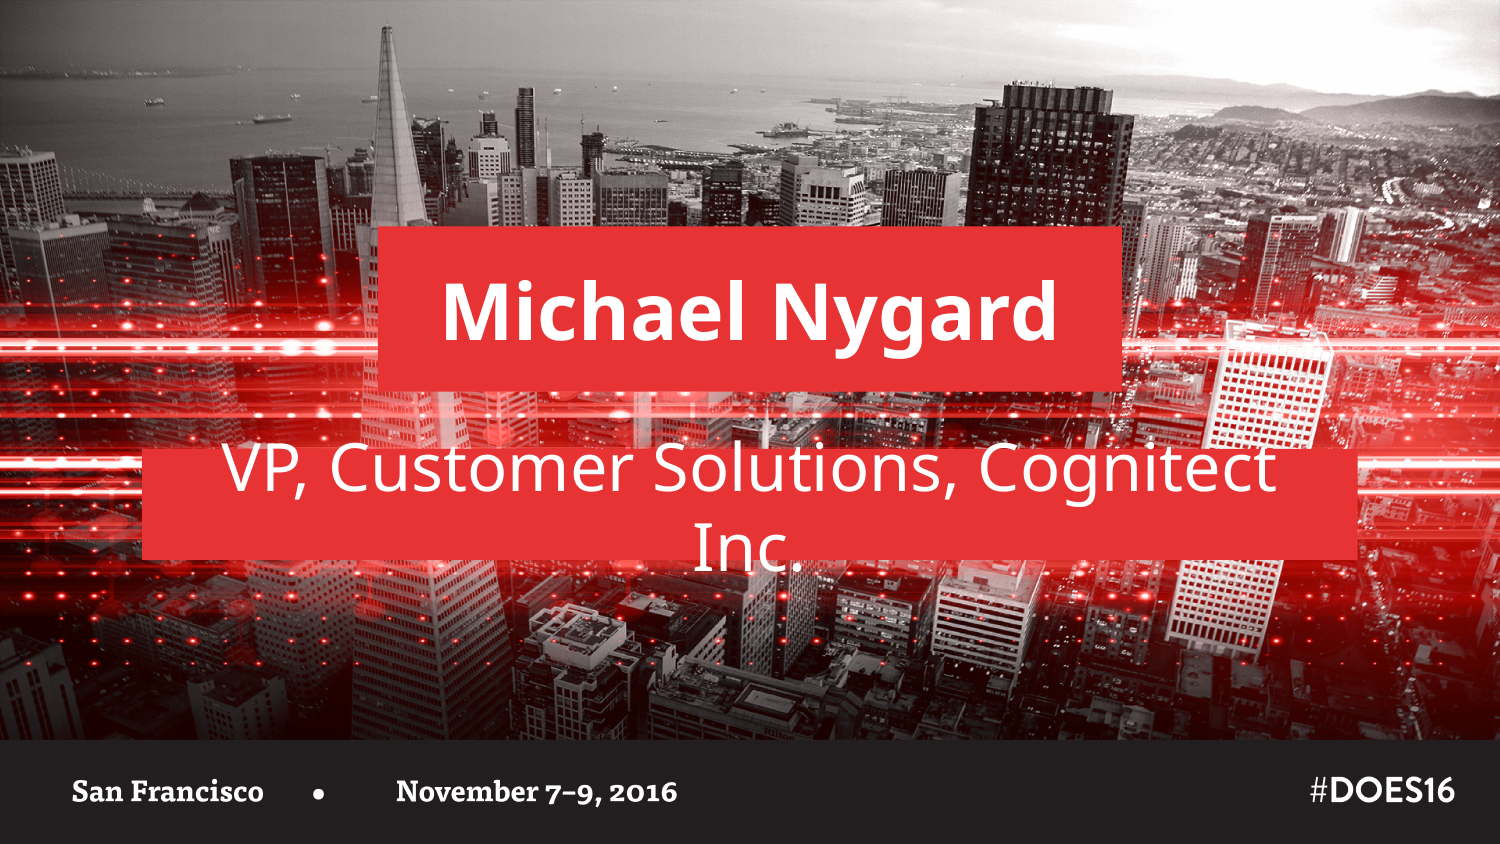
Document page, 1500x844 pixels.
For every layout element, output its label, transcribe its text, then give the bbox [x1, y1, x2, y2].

picture [0, 0, 1500, 844]
subtitle VP, Customer Solutions, Cognitect Inc. [142, 448, 1358, 560]
title Michael Nygard [377, 226, 1122, 392]
